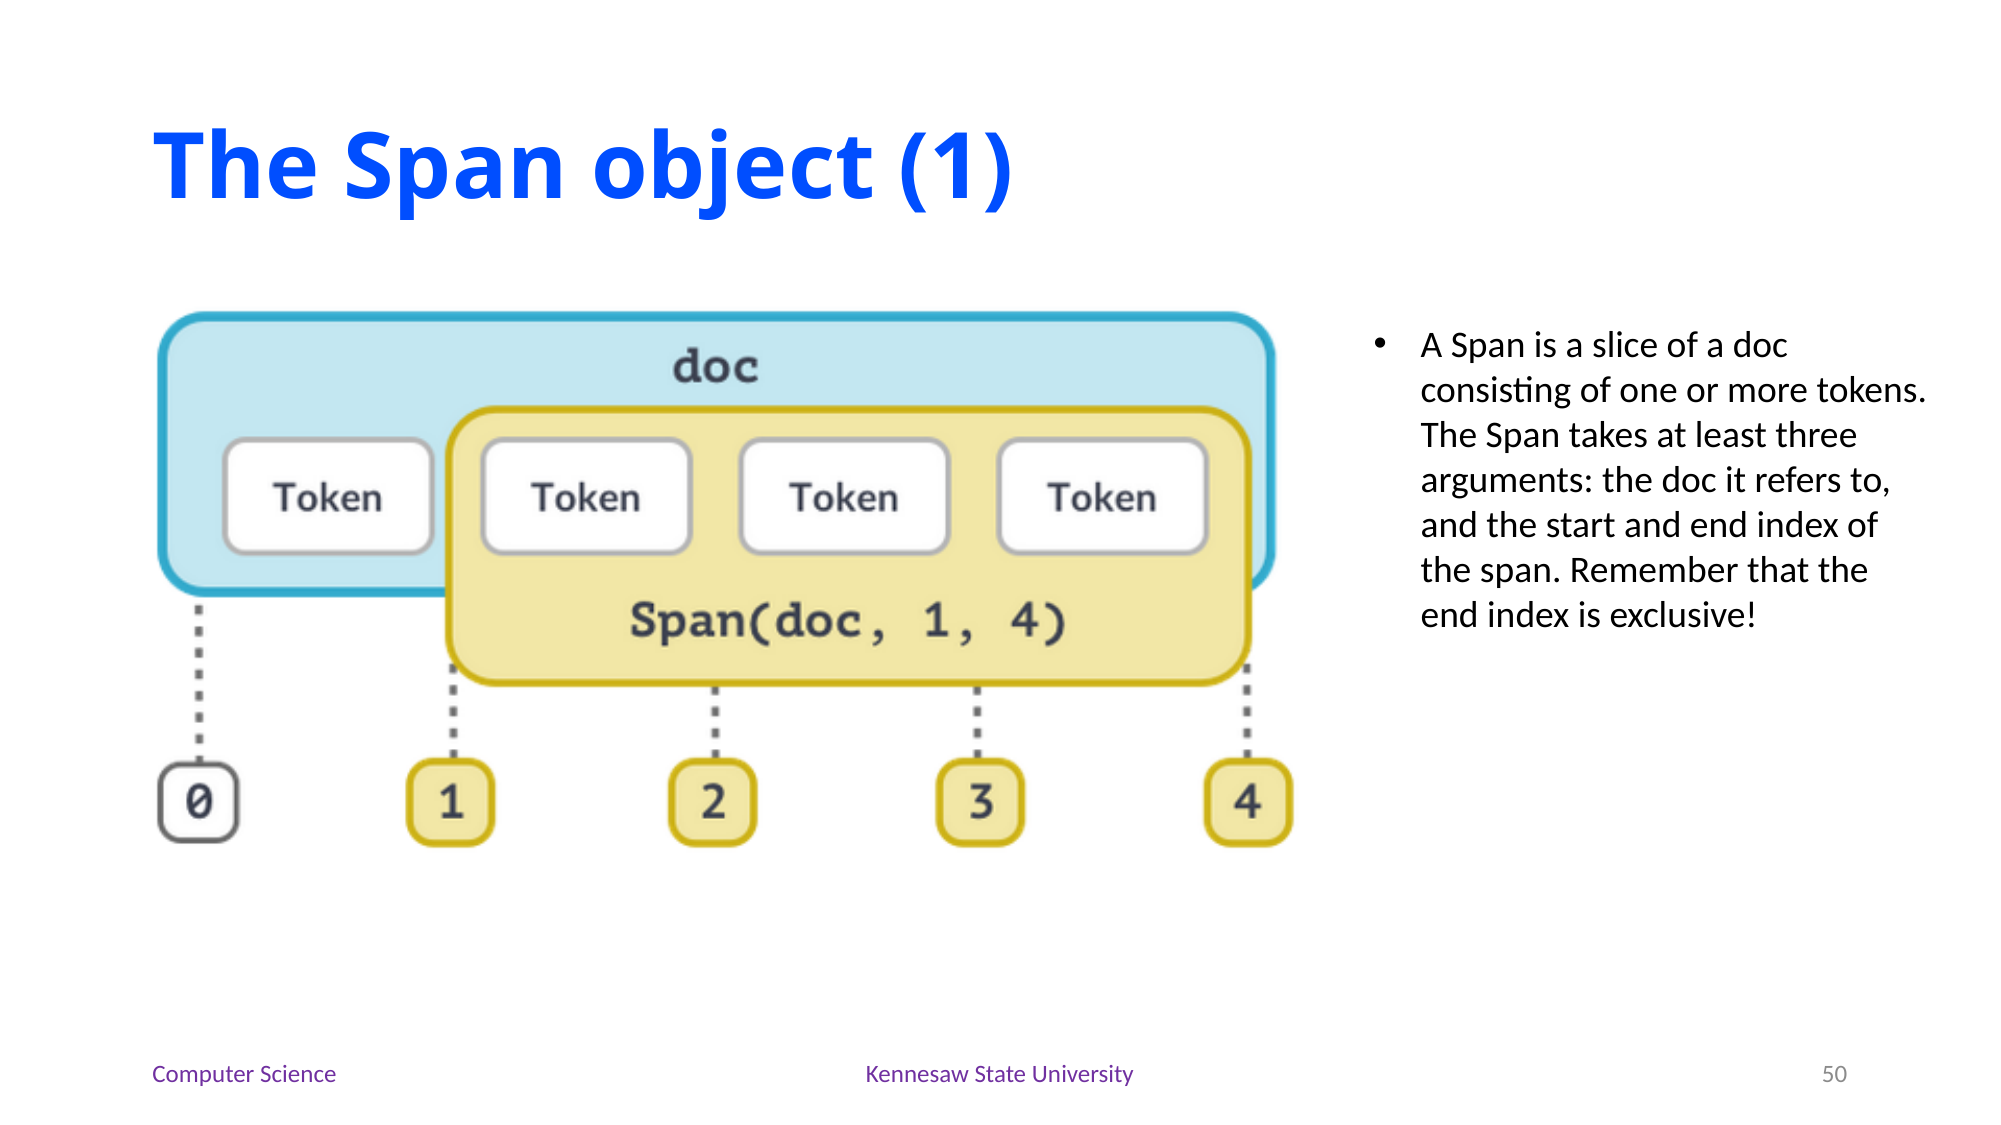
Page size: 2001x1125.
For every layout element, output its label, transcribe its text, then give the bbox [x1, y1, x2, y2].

slide_number Computer Science [137, 1042, 588, 1103]
title The Span object (1) [137, 59, 1863, 278]
footer Kennesaw State University [662, 1042, 1338, 1103]
text_box A Span is a slice of a doc consisting of one or more tokens. The Span takes at least three arguments: the doc it refers to, and the start and end index of the span. Remember that the end index is exclusive! [1359, 312, 1947, 642]
slide_number 50 [1412, 1042, 1863, 1103]
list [137, 293, 1311, 867]
